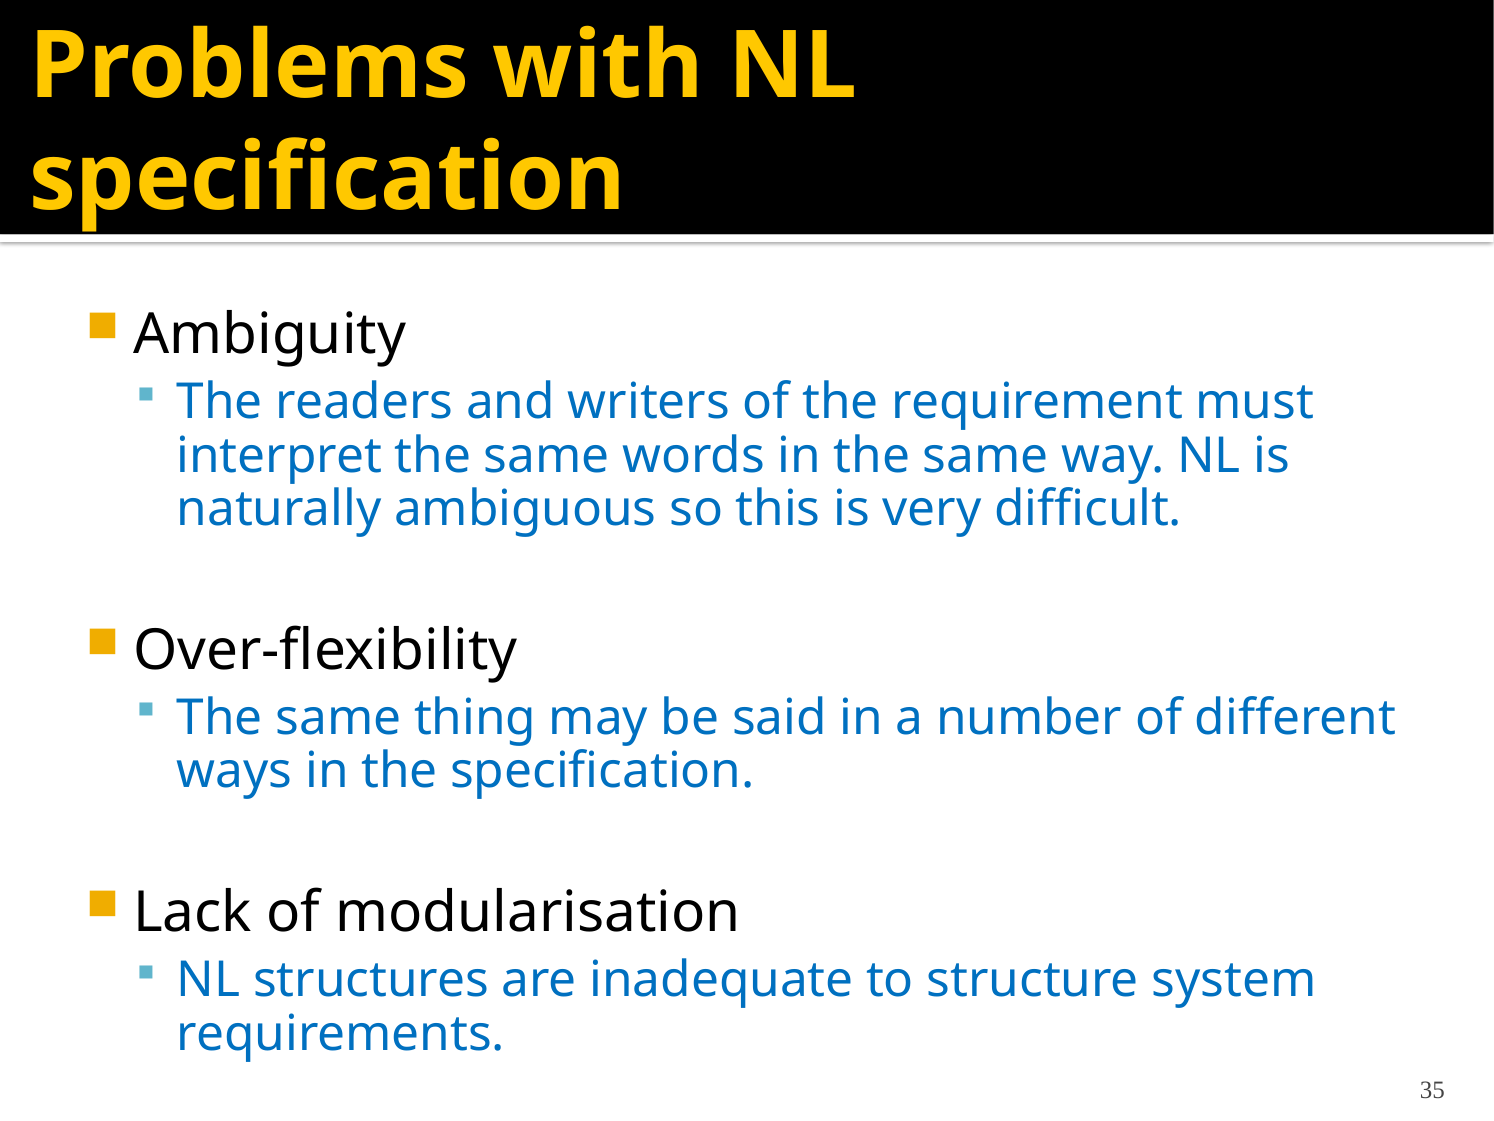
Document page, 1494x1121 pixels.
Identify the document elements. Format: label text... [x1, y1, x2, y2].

title Problems with NL specification [14, 28, 1359, 204]
list Ambiguity The readers and writers of the requirement must interpret the same words in the same way. NL is naturally ambiguous so this is very difficult. Over-flexibility The same thing may be said in a number of different ways in the specification. Lack of modularisation NL structures are inadequate to structure system requirements. [58, 289, 1436, 1075]
slide_number 35 [1340, 1058, 1460, 1104]
